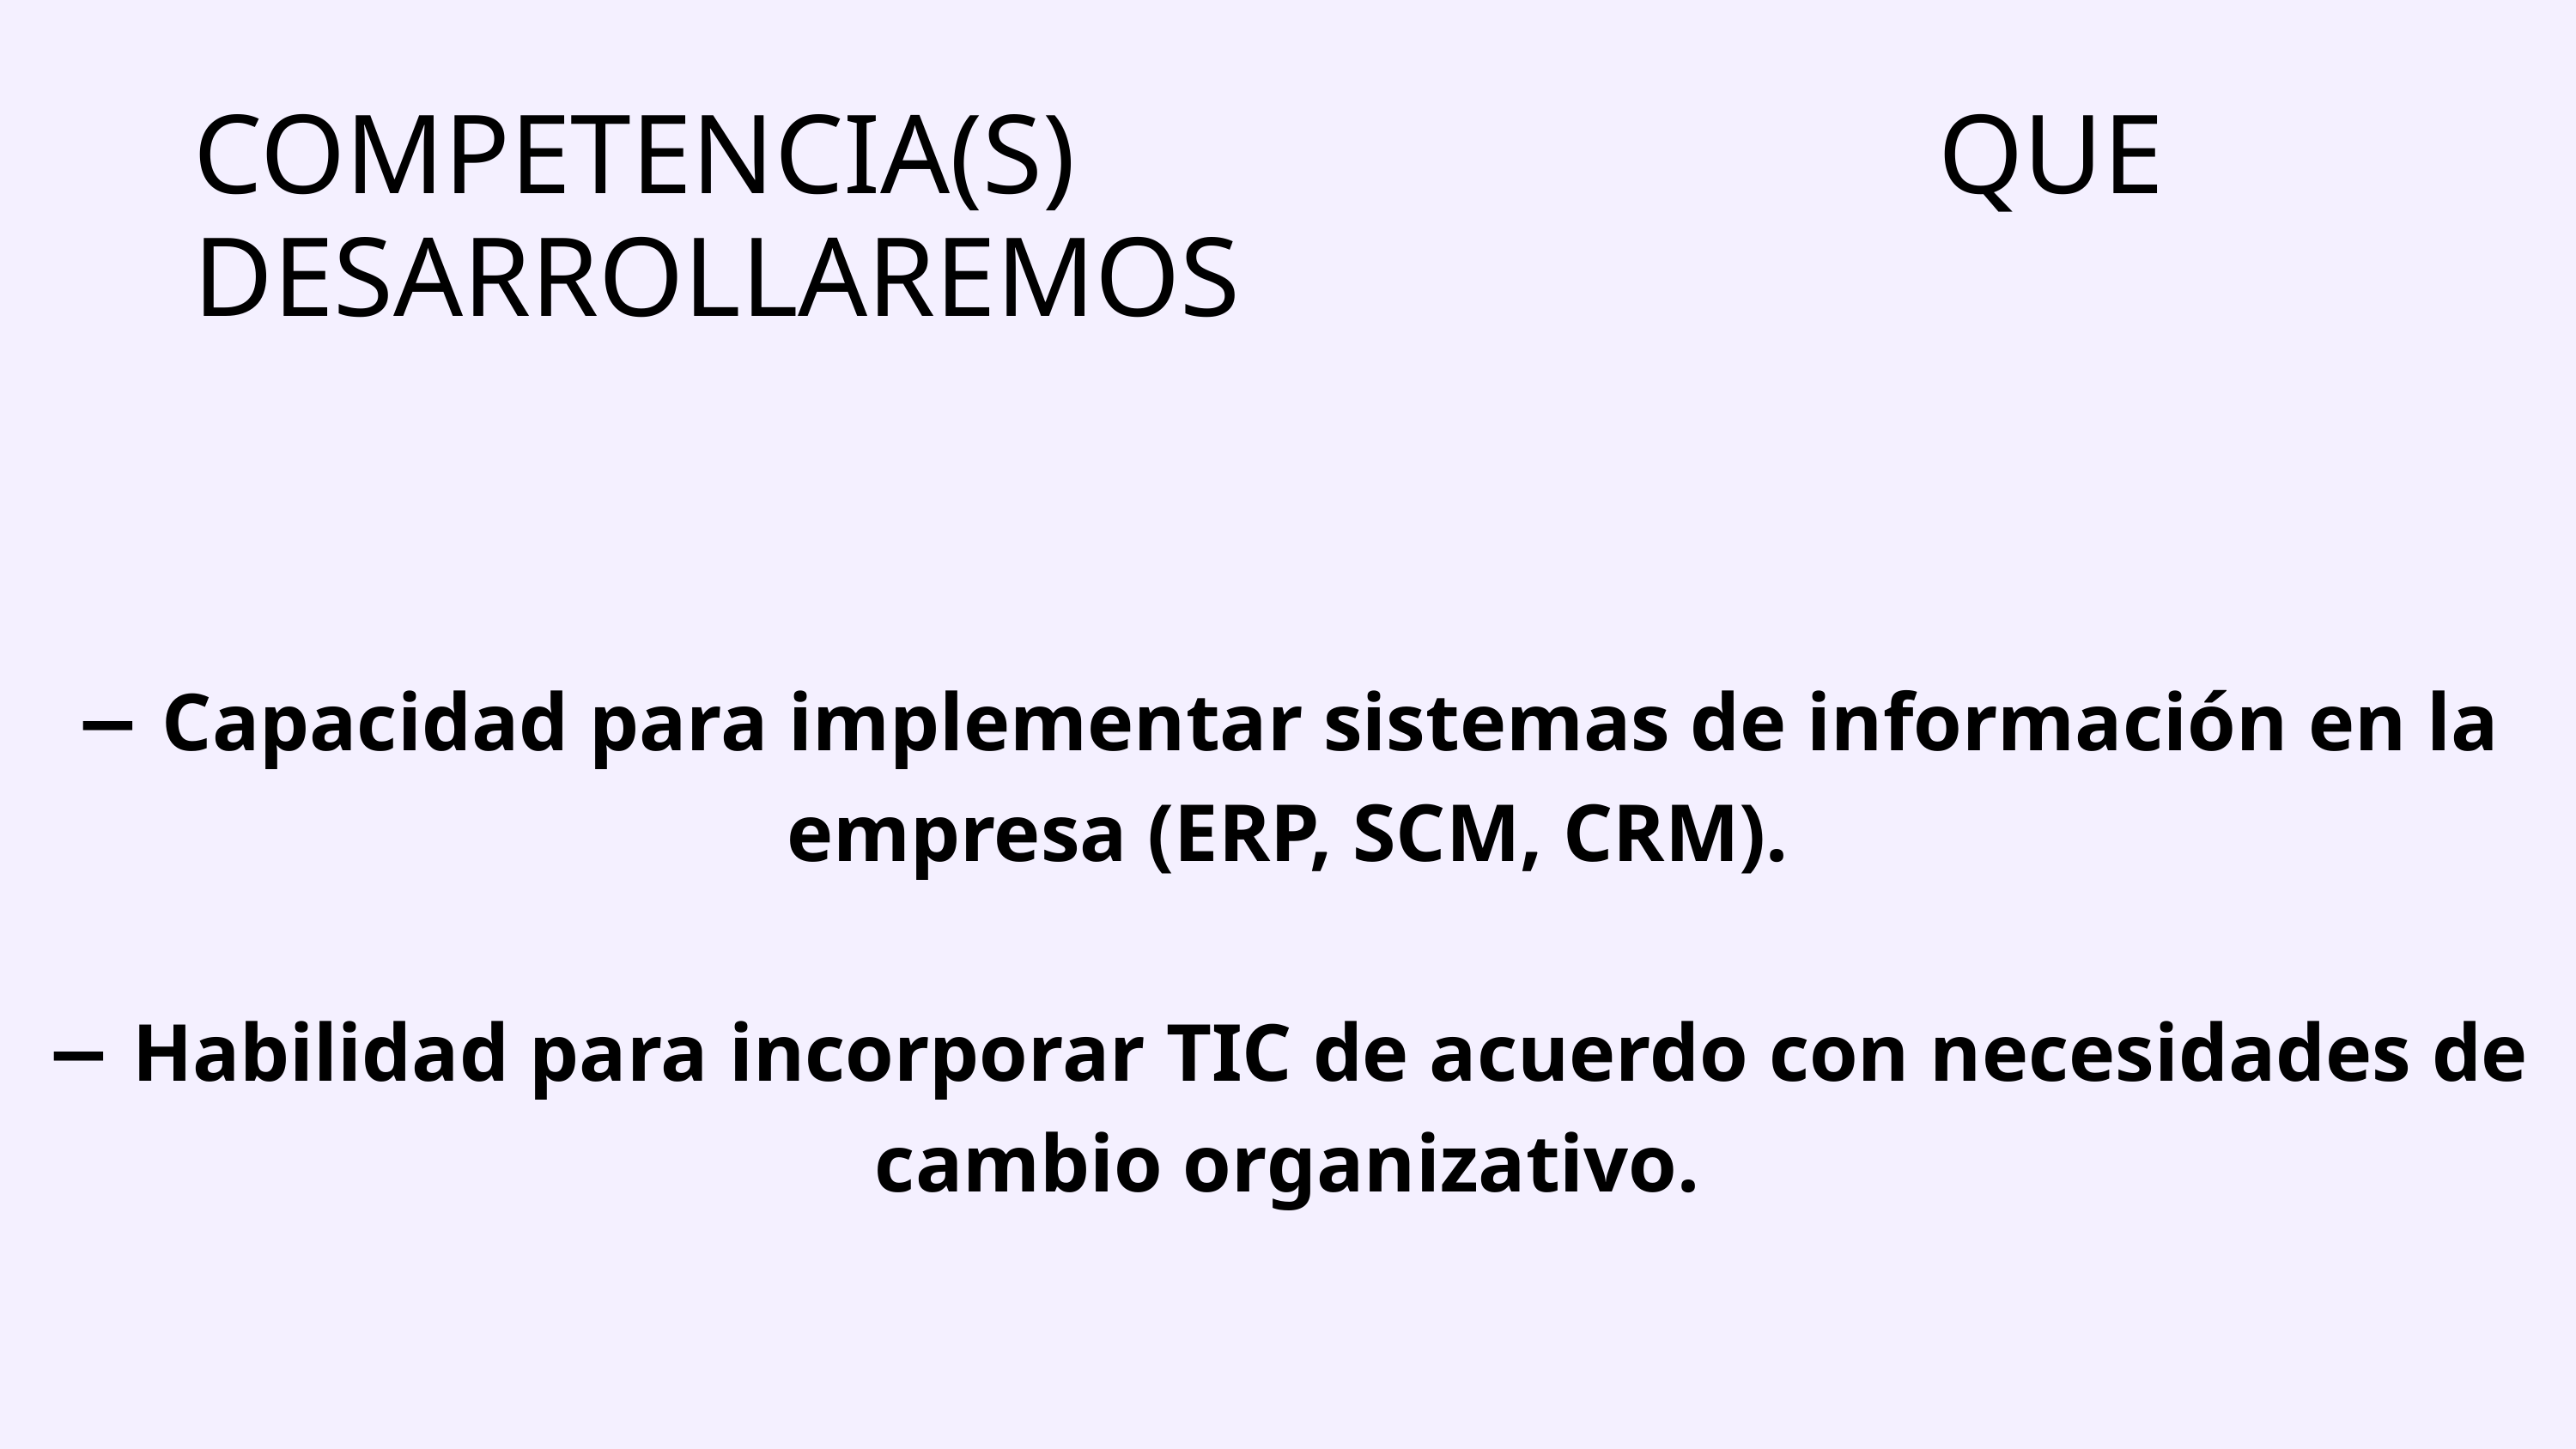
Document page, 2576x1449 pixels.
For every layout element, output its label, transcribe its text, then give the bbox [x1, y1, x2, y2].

text_box − Capacidad para implementar sistemas de información en la empresa (ERP, SCM, CRM). − Habilidad para incorporar TIC de acuerdo con necesidades de cambio organizativo. [0, 656, 2576, 1208]
text_box COMPETENCIA(S) QUE DESARROLLAREMOS [193, 92, 2165, 339]
